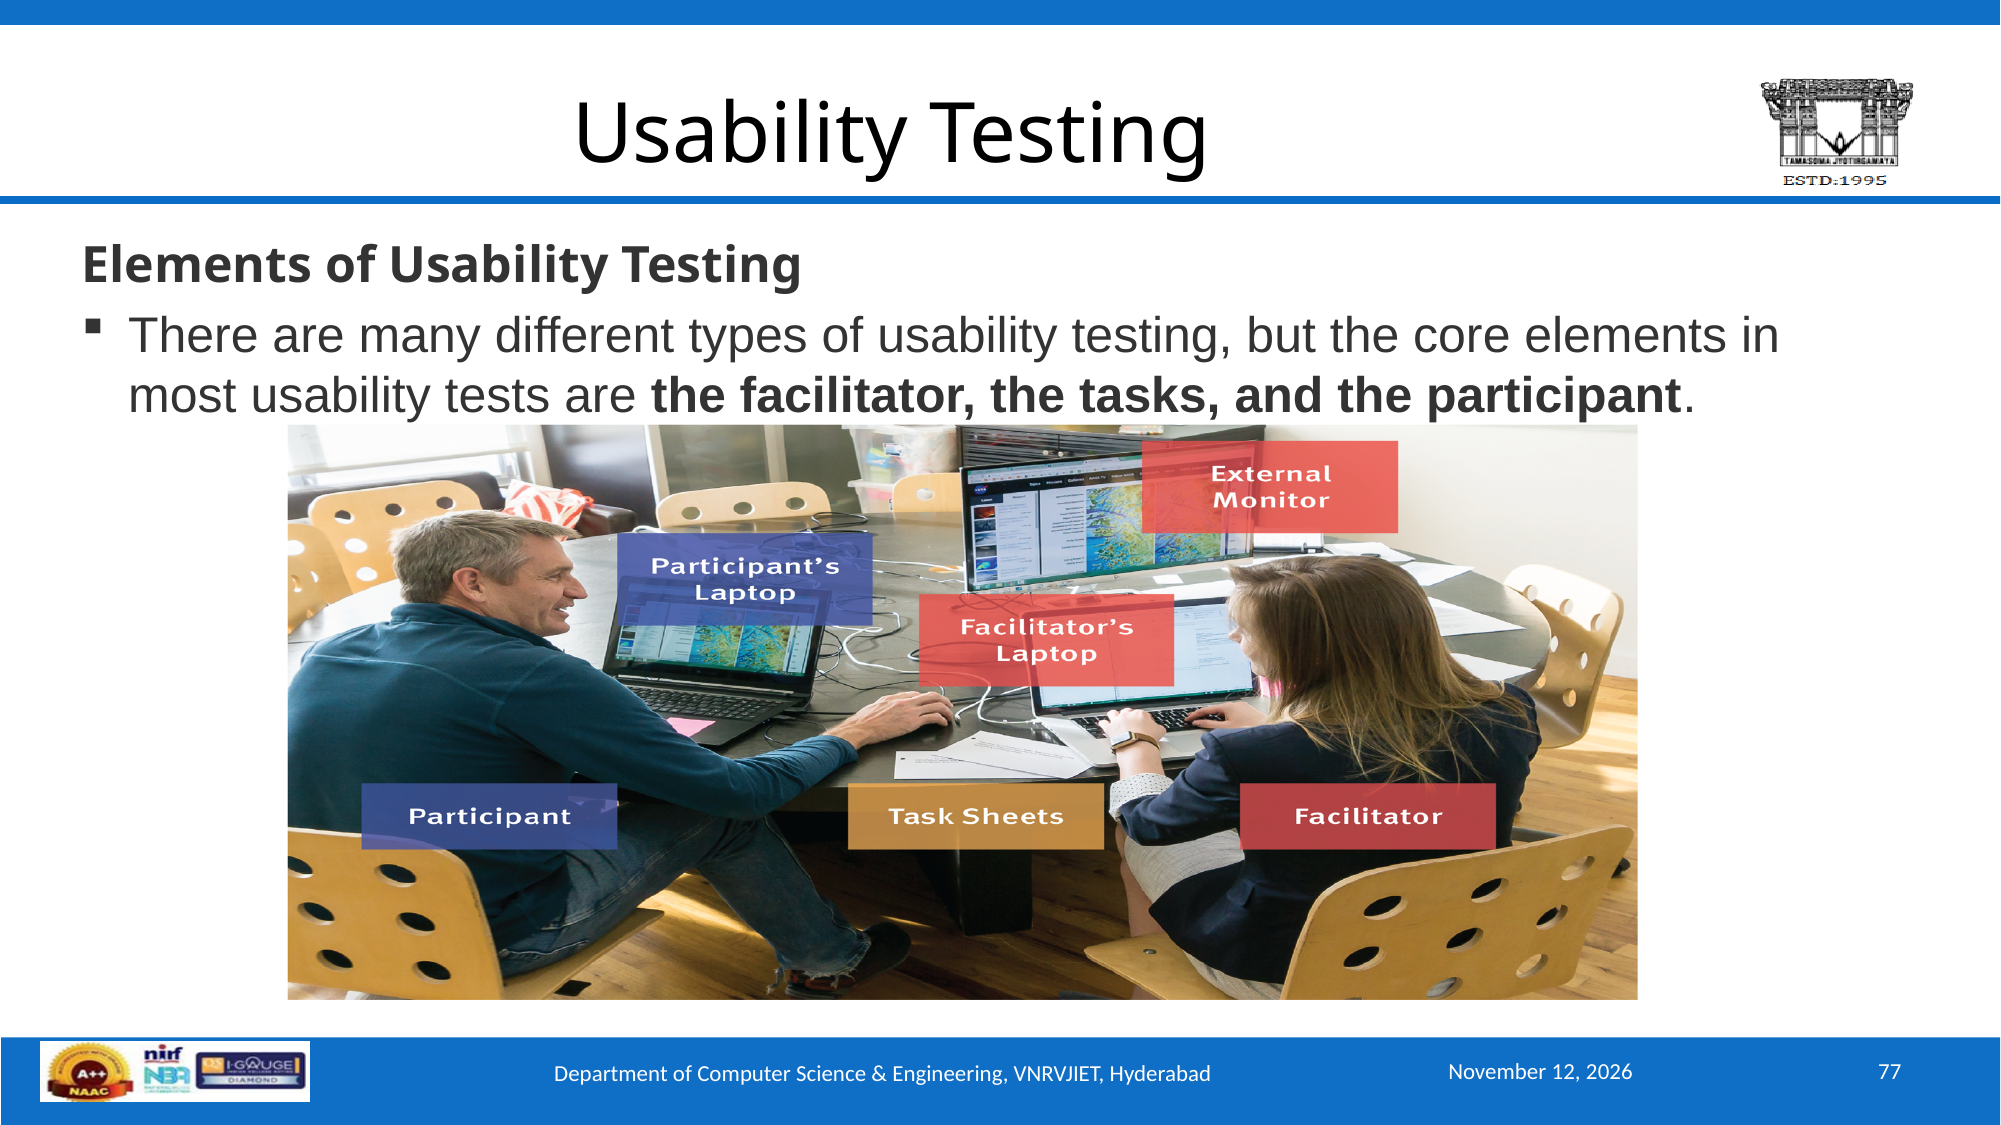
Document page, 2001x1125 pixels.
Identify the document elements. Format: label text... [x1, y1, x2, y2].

footer Department of Computer Science & Engineering, VNRVJIET, Hyderabad [333, 1041, 1434, 1102]
picture [1750, 70, 1934, 194]
picture [287, 424, 1638, 1001]
title Usability Testing [33, 57, 1750, 200]
picture [40, 1041, 310, 1102]
slide_number 77 [1749, 1040, 1917, 1100]
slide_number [1433, 1040, 1734, 1100]
list Elements of Usability Testing There are many different types of usability testing, but the core elements in most usability tests are the facilitator, the tasks, and the participant. [66, 224, 1917, 1013]
